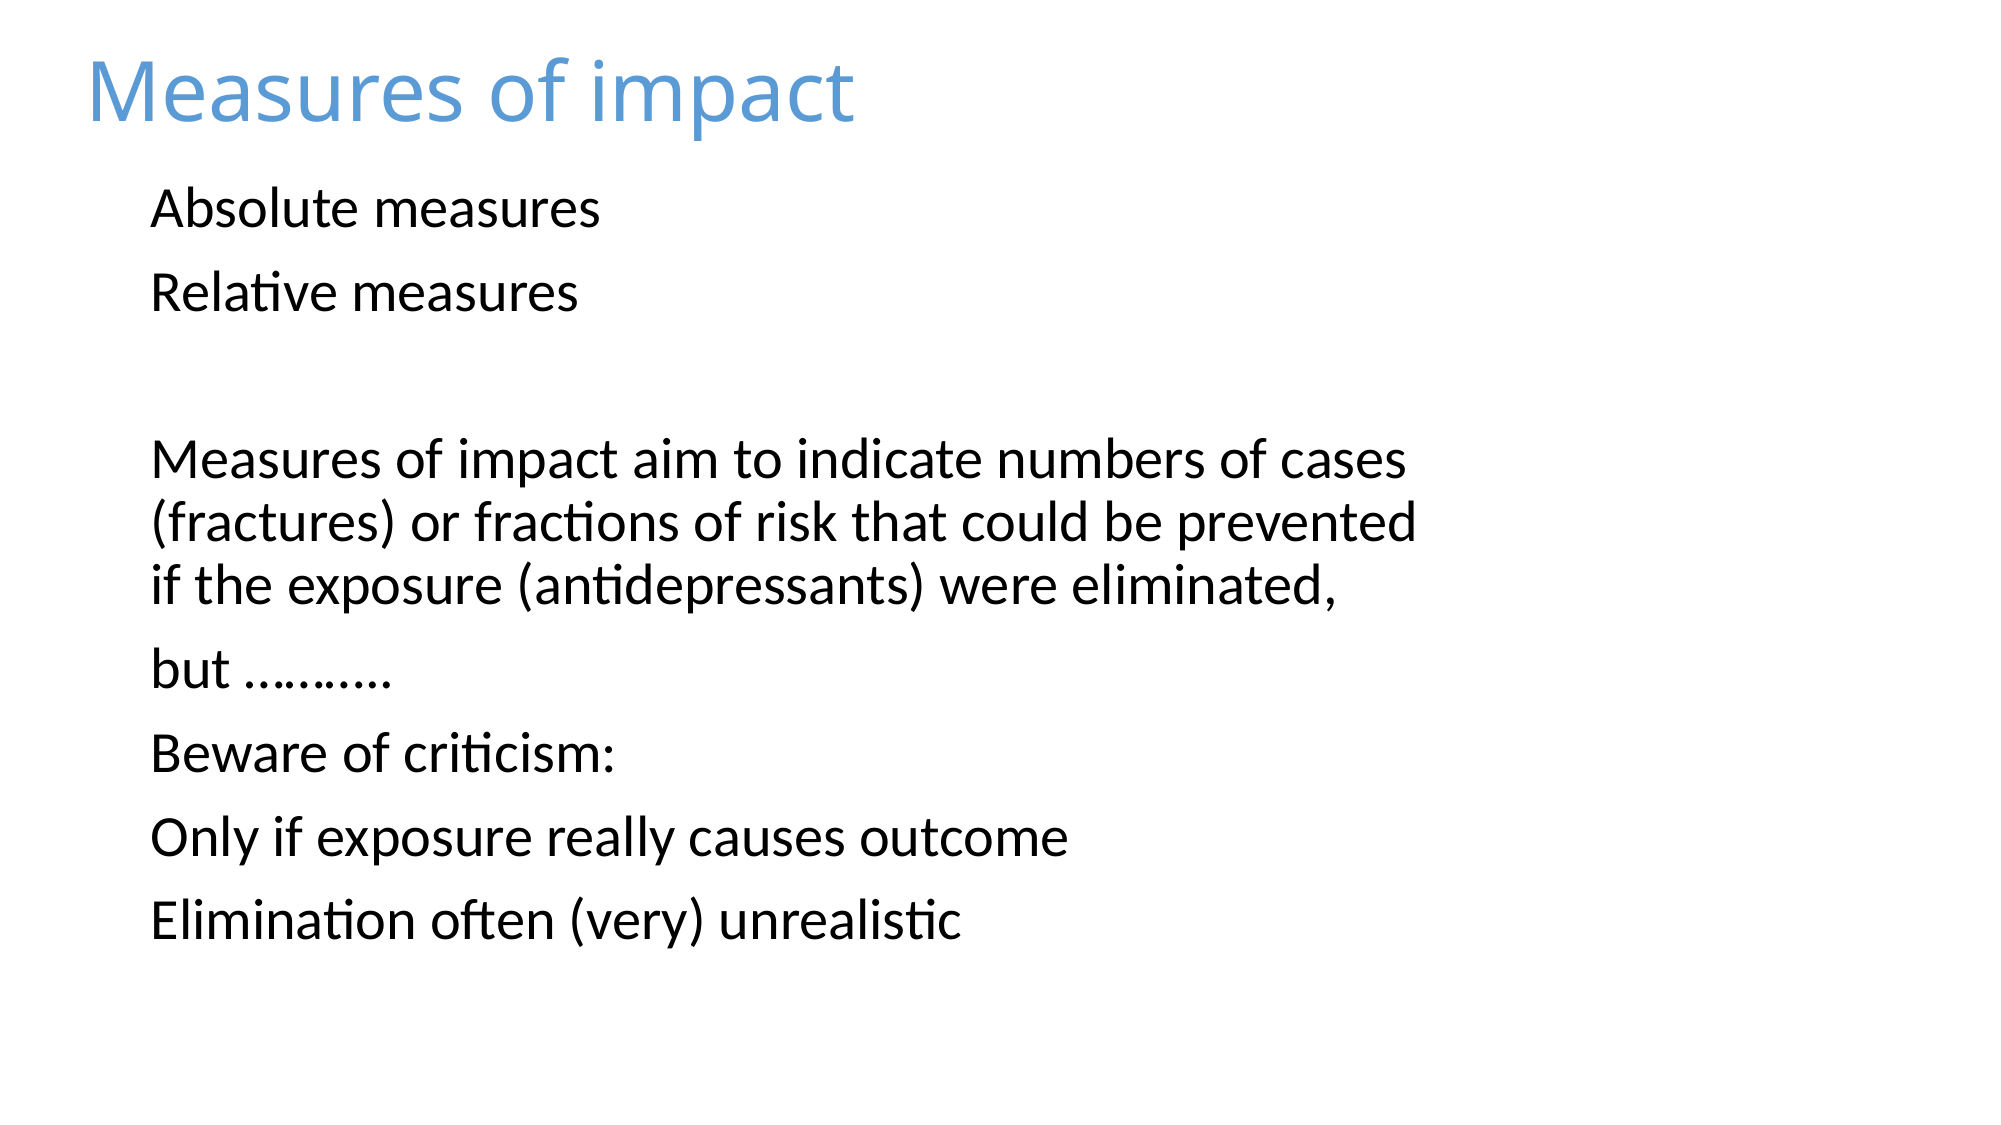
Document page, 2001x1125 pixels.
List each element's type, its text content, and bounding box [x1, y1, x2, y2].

subtitle Absolute measures Relative measures Measures of impact aim to indicate numbers of cases (fractures) or fractions of risk that could be prevented if the exposure (antidepressants) were eliminated, but ……….. Beware of criticism: Only if exposure really causes outcome Elimination often (very) unrealistic [135, 169, 1436, 1052]
list Measures of impact [70, 30, 1473, 161]
